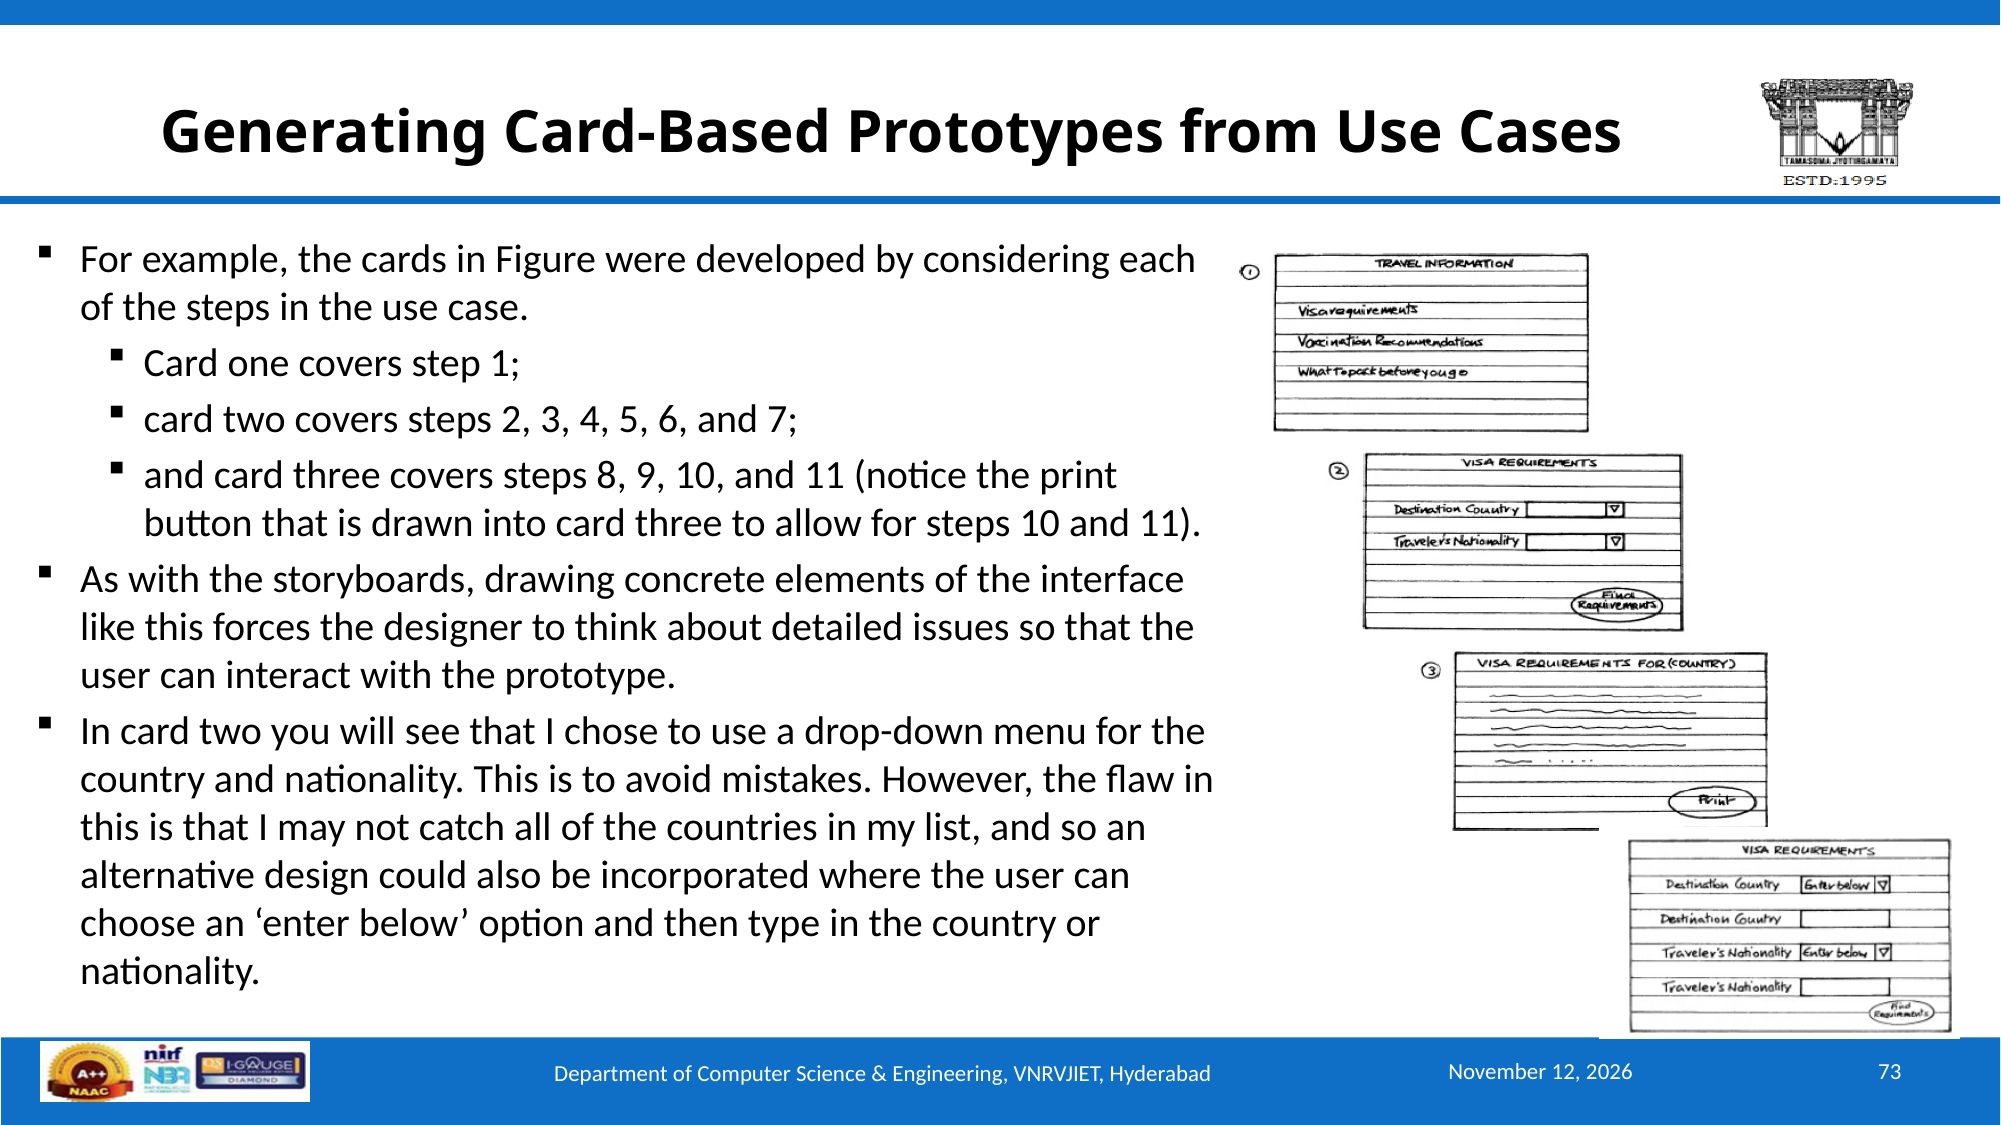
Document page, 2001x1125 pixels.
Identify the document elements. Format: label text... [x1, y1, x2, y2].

picture [40, 1041, 310, 1102]
slide_number 73 [1749, 1047, 1917, 1100]
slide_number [1433, 1040, 1734, 1100]
footer Department of Computer Science & Engineering, VNRVJIET, Hyderabad [333, 1041, 1434, 1102]
picture [1193, 224, 1960, 1039]
picture [1750, 70, 1934, 194]
title Generating Card-Based Prototypes from Use Cases [33, 57, 1750, 200]
list For example, the cards in Figure were developed by considering each of the steps in the use case. Card one covers step 1; card two covers steps 2, 3, 4, 5, 6, and 7; and card three covers steps 8, 9, 10, and 11 (notice the print button that is drawn into card three to allow for steps 10 and 11). As with the storyboards, drawing concrete elements of the interface like this forces the designer to think about detailed issues so that the user can interact with the prototype. In card two you will see that I chose to use a drop-down menu for the country and nationality. This is to avoid mistakes. However, the flaw in this is that I may not catch all of the countries in my list, and so an alternative design could also be incorporated where the user can choose an ‘enter below’ option and then type in the country or nationality. [20, 224, 1238, 1013]
